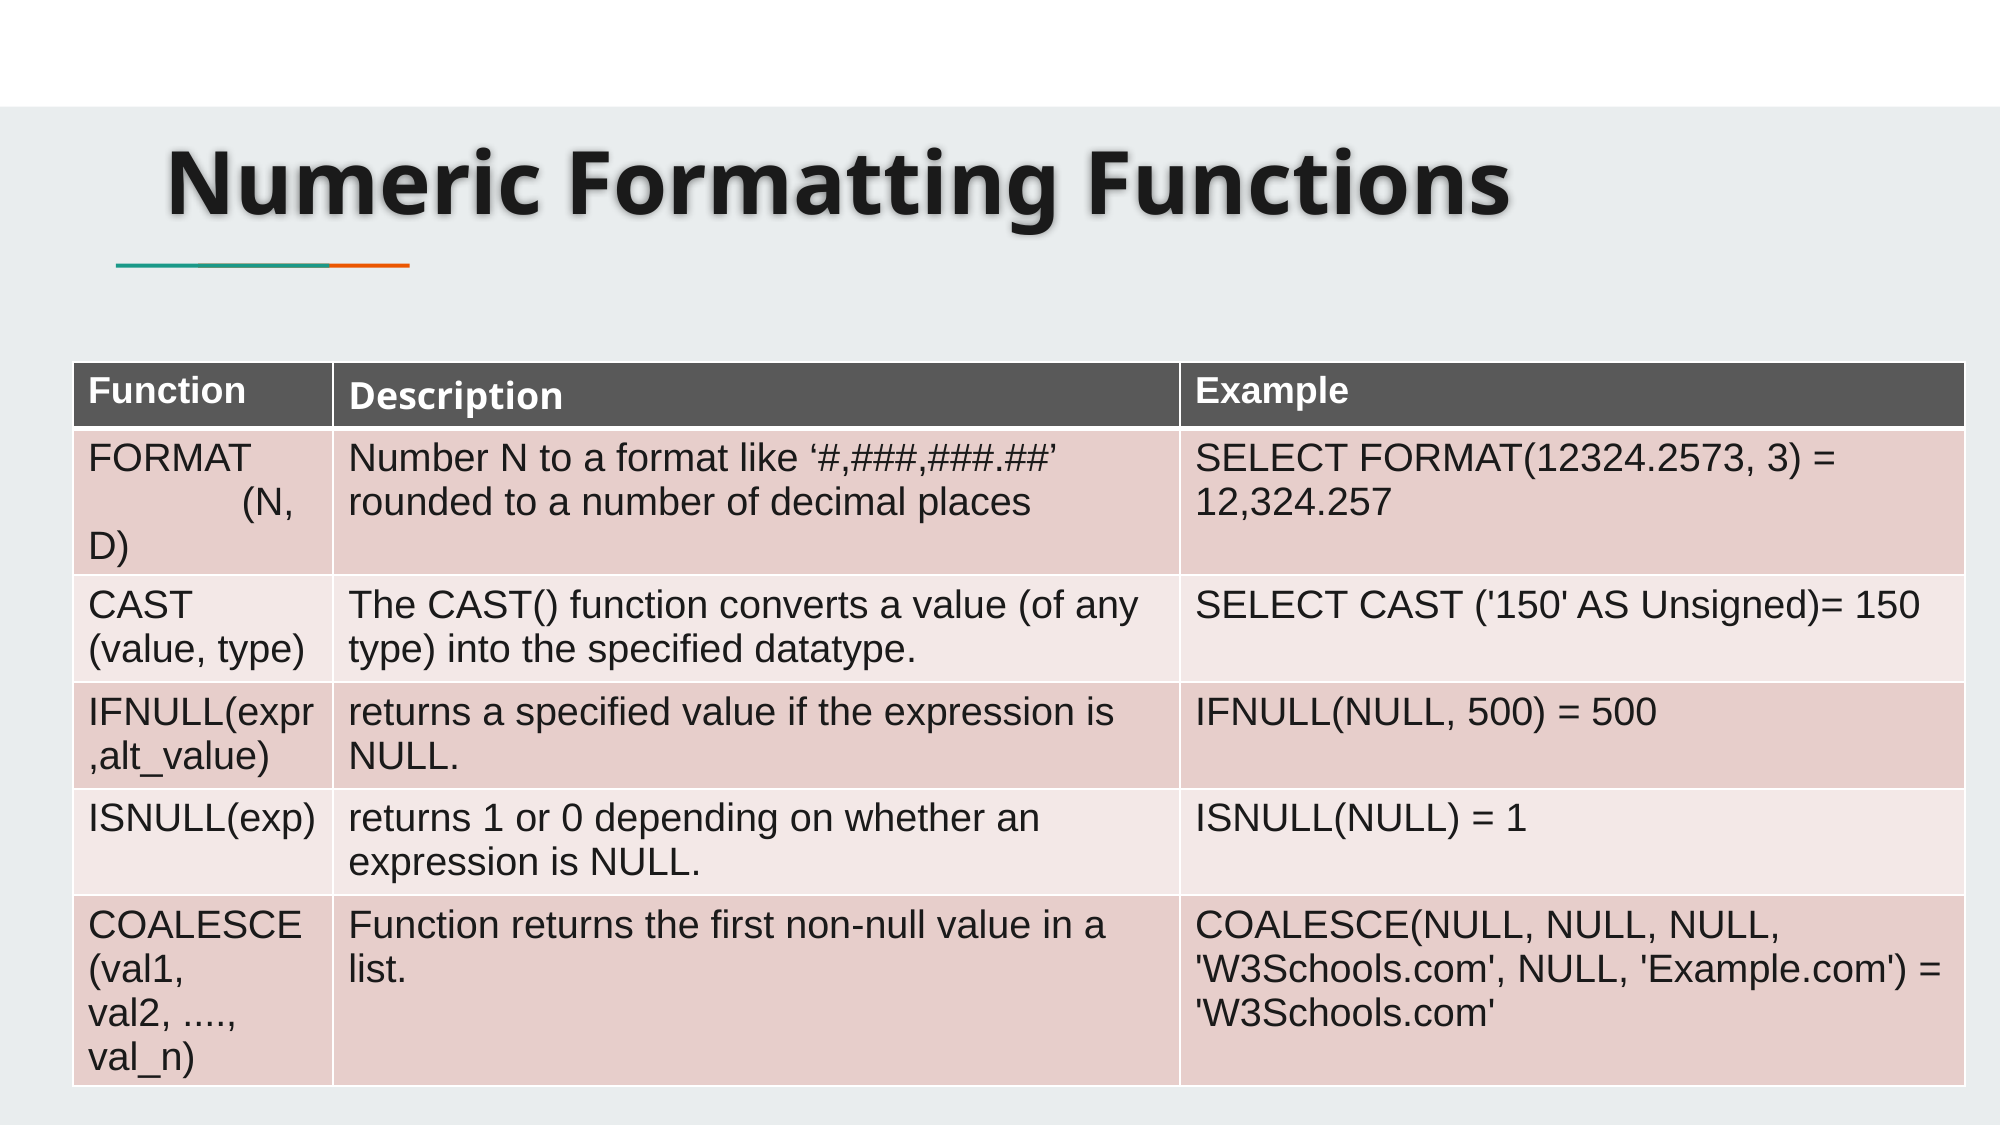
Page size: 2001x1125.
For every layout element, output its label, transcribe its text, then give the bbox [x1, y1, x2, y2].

text_box [1857, 170, 2000, 663]
table_cell The CAST() function converts a value (of any type) into the specified datatype. [334, 576, 1179, 681]
table_header Description [334, 363, 1179, 426]
table_cell FORMAT (N, D) [74, 431, 332, 574]
table_cell SELECT FORMAT(12324.2573, 3) = 12,324.257 [1181, 431, 1964, 574]
table_header Example [1181, 363, 1964, 426]
table_cell SELECT CAST ('150' AS Unsigned)= 150 [1181, 576, 1964, 681]
table_cell CAST (value, type) [74, 576, 332, 681]
table_cell Function returns the first non-null value in a list. [334, 896, 1179, 1085]
table_cell COALESCE (val1, val2, ...., val_n) [74, 896, 332, 1085]
table_cell ISNULL(NULL) = 1 [1181, 790, 1964, 894]
table_cell IFNULL(NULL, 500) = 500 [1181, 683, 1964, 788]
table_cell returns 1 or 0 depending on whether an expression is NULL. [334, 790, 1179, 894]
table_cell IFNULL(expr ,alt_value) [74, 683, 332, 788]
table_cell COALESCE(NULL, NULL, NULL, 'W3Schools.com', NULL, 'Example.com') = 'W3Schools.com' [1181, 896, 1964, 1085]
table_header Function [74, 363, 332, 426]
table_cell ISNULL(exp) [74, 790, 332, 894]
table_cell returns a specified value if the expression is NULL. [334, 683, 1179, 788]
table_cell Number N to a format like ‘#,###,###.##’ rounded to a number of decimal places [334, 431, 1179, 574]
title Numeric Formatting Functions [149, 99, 1849, 260]
